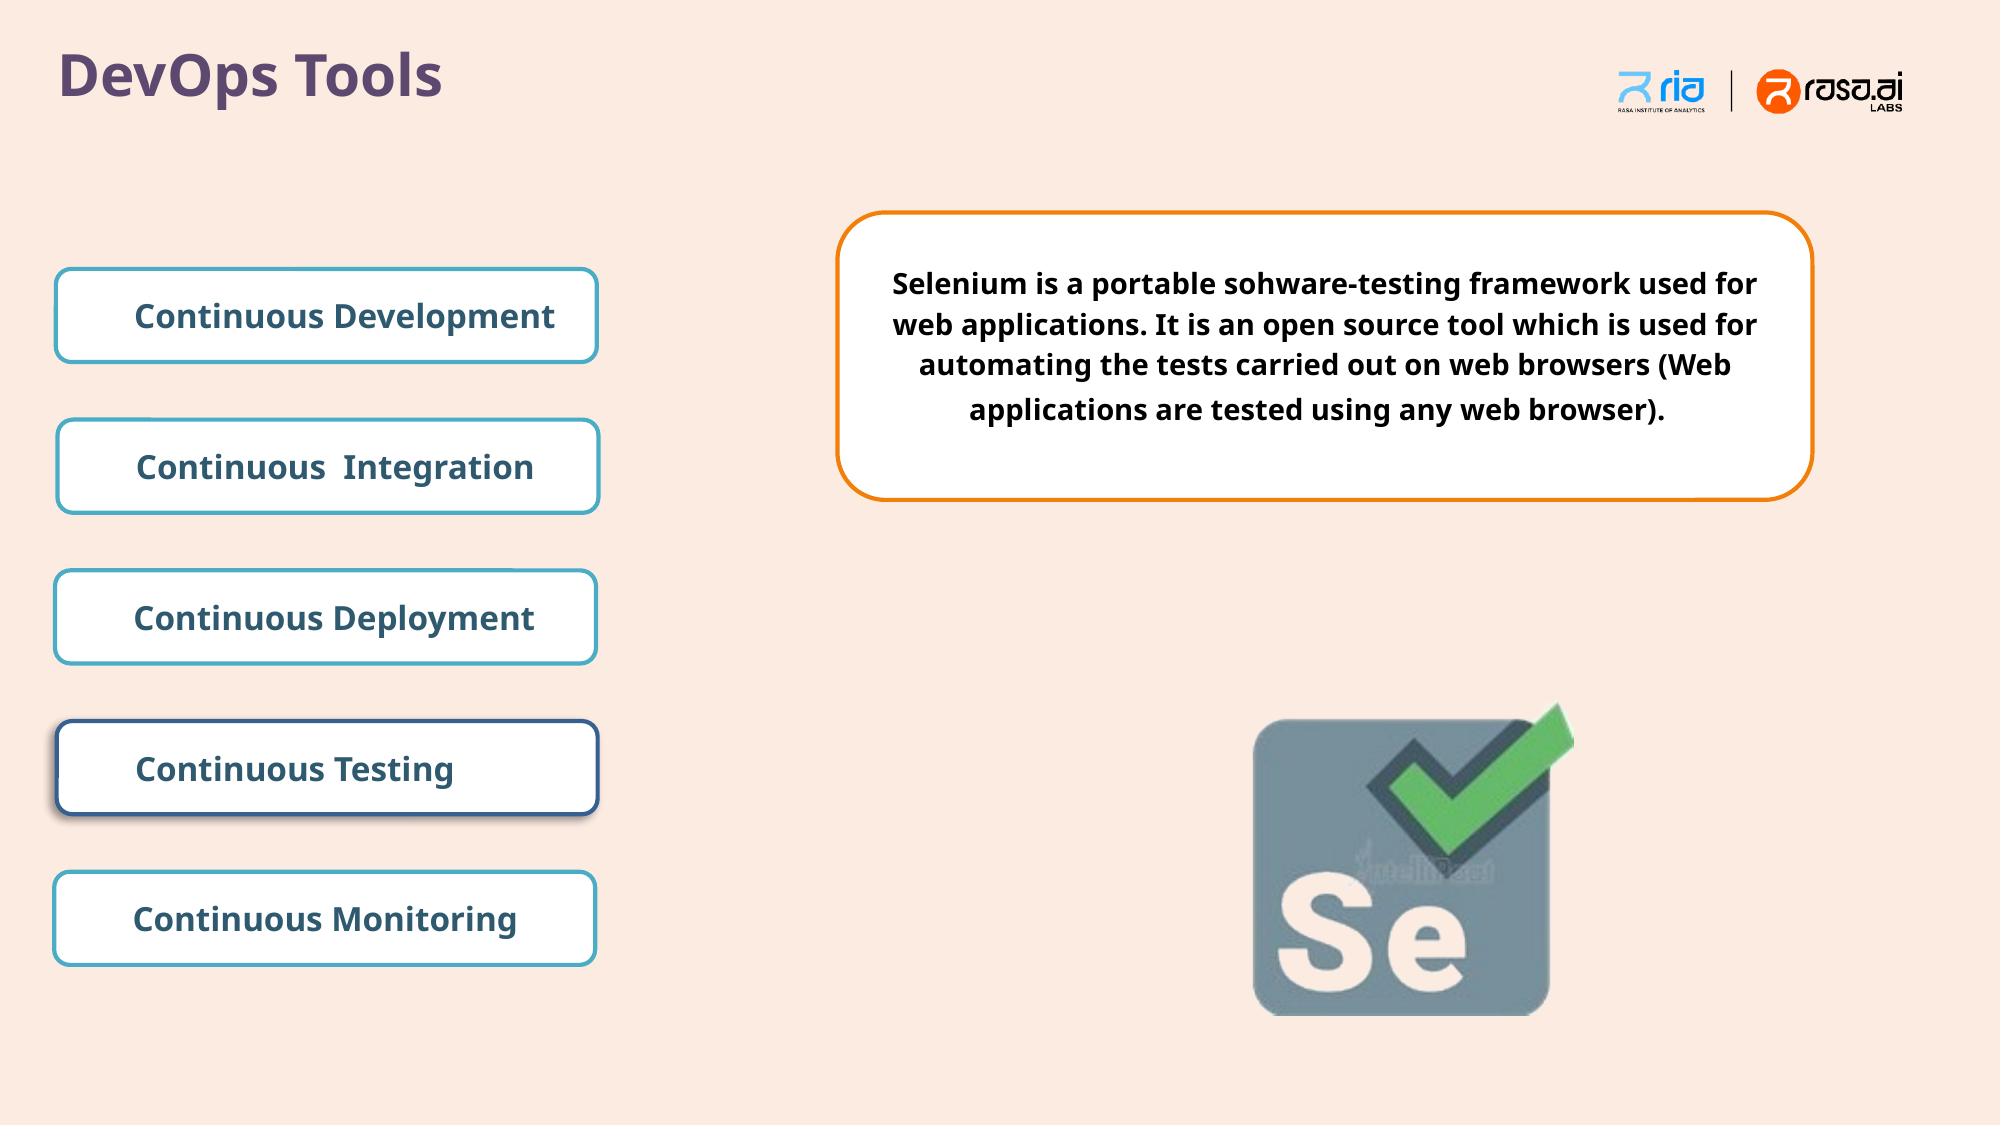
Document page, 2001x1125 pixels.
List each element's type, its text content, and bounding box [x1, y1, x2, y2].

text_box Selenium is a portable sohware-testing framework used for web applications. It is an open source tool which is used for automating the tests carried out on web browsers (Web applications are tested using any web browser). [867, 258, 1783, 426]
text_box [835, 210, 1815, 502]
text_box Continuous Deployment [52, 568, 599, 666]
picture [1250, 696, 1574, 1016]
text_box Continuous Monitoring [52, 869, 598, 967]
text_box Continuous Integration [55, 417, 601, 515]
picture [1616, 67, 1902, 114]
text_box Continuous Development [53, 266, 599, 365]
title DevOps Tools [55, 35, 613, 227]
text_box Continuous Testing [54, 718, 600, 817]
